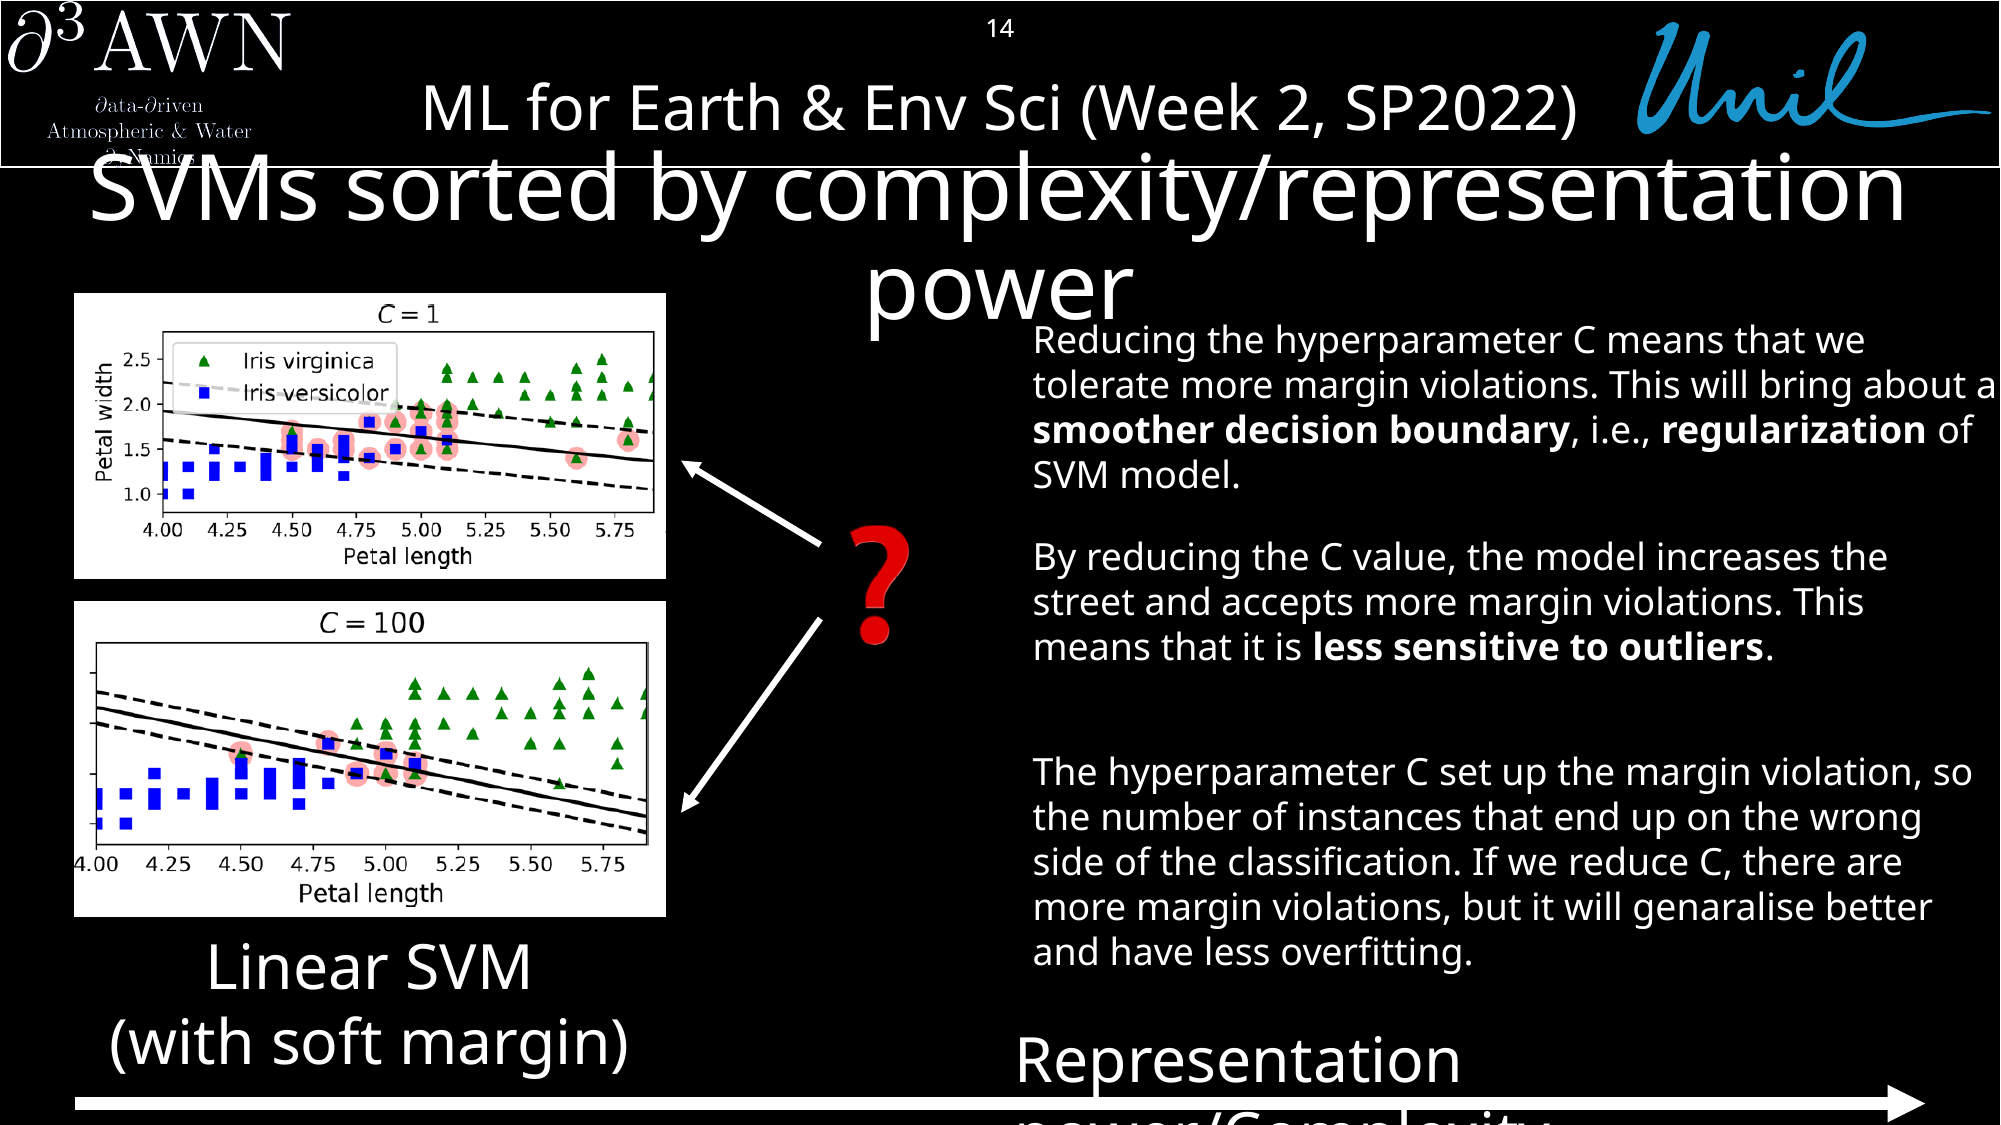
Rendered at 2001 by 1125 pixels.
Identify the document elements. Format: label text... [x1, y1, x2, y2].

slide_number 14 [774, 0, 1225, 60]
text_box Representation power/Complexity [999, 1104, 1926, 1125]
text_box Linear SVM (with soft margin) [74, 919, 666, 1084]
text_box Reducing the hyperparameter C means that we tolerate more margin violations. This will bring about a smoother decision boundary, i.e., regularization of SVM model. [1017, 309, 2000, 504]
text_box By reducing the C value, the model increases the street and accepts more margin violations. This means that it is less sensitive to outliers. [1017, 525, 2000, 676]
text_box The hyperparameter C set up the margin violation, so the number of instances that end up on the wrong side of the classification. If we reduce C, there are more margin violations, but it will genaralise better and have less overfitting. [1017, 740, 2000, 980]
text_box Representation power/Complexity [999, 1012, 1926, 1103]
picture [0, 0, 298, 168]
picture [74, 293, 666, 579]
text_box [681, 460, 821, 545]
picture [1609, 22, 2000, 145]
title SVMs sorted by complexity/representation power [0, 171, 2000, 310]
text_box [681, 618, 821, 813]
picture [74, 601, 666, 917]
picture [802, 509, 954, 660]
